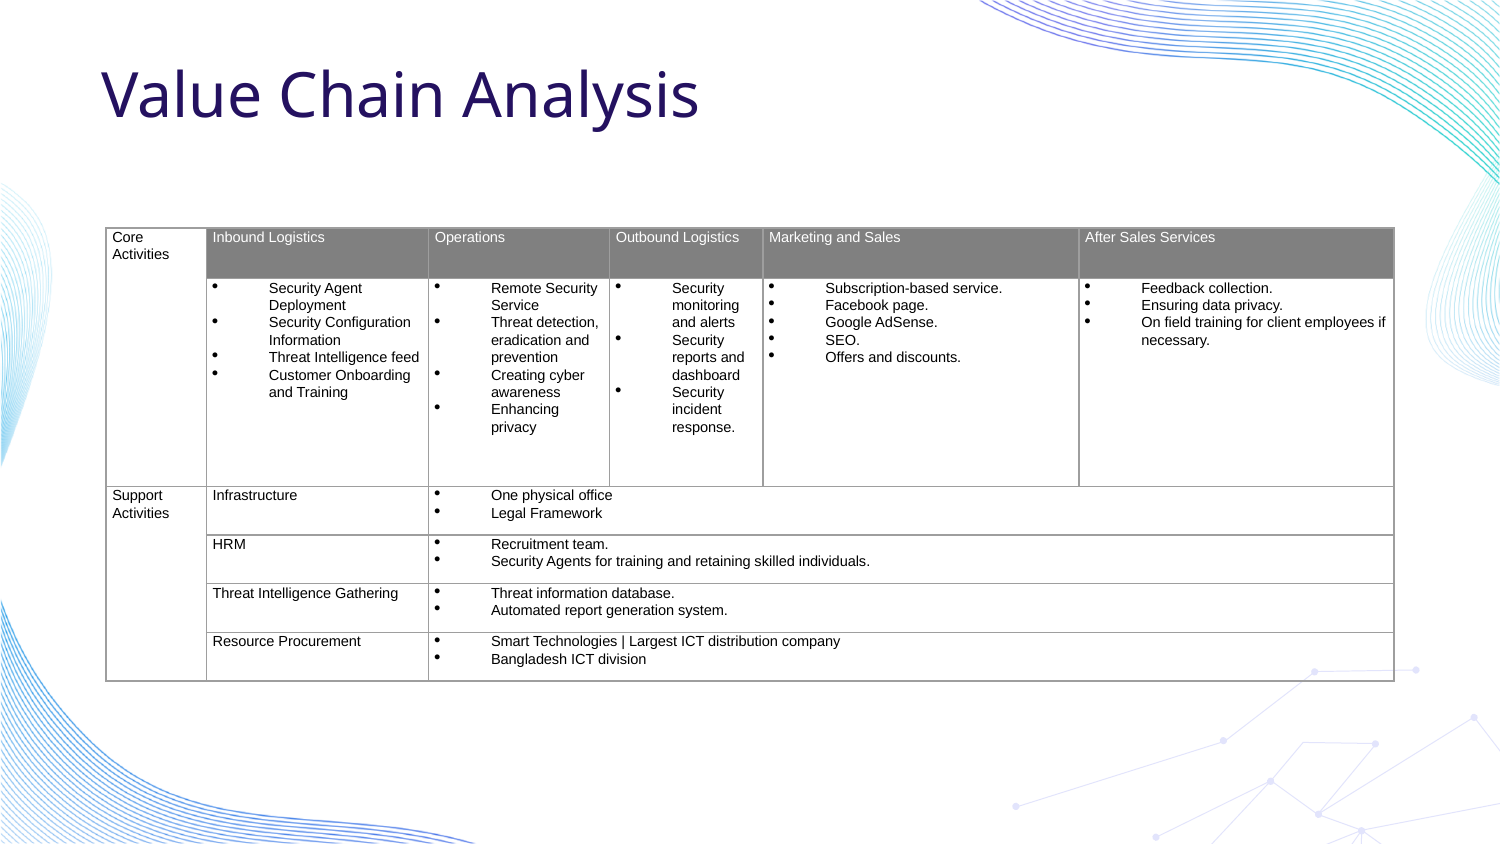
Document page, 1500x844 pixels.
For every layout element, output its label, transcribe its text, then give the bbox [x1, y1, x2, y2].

table_cell Subscription-based service. Facebook page. Google AdSense. SEO. Offers and discounts. [764, 279, 1078, 486]
table_cell Resource Procurement [207, 633, 428, 680]
picture [1, 152, 507, 843]
table_cell Feedback collection. Ensuring data privacy. On field training for client employees if necessary. [1080, 279, 1393, 486]
table_header Operations [429, 229, 609, 278]
table_cell Remote Security Service Threat detection, eradication and prevention Creating cyber awareness Enhancing privacy [429, 279, 609, 486]
table_cell Support Activities [107, 487, 206, 680]
table_header After Sales Services [1080, 229, 1393, 278]
table_cell Recruitment team. Security Agents for training and retaining skilled individuals. [429, 536, 1393, 583]
table_cell Smart Technologies | Largest ICT distribution company Bangladesh ICT division [429, 633, 1393, 680]
table_cell Security Agent Deployment Security Configuration Information Threat Intelligence feed Customer Onboarding and Training [207, 279, 428, 486]
table_cell Threat information database. Automated report generation system. [429, 584, 1393, 632]
table_cell One physical office Legal Framework [429, 487, 1393, 534]
table_cell Threat Intelligence Gathering [207, 584, 428, 632]
table_header Inbound Logistics [207, 229, 428, 278]
table_header Core Activities [107, 229, 206, 486]
picture [969, 1, 1499, 391]
table_header Outbound Logistics [610, 229, 762, 278]
table_cell Infrastructure [207, 487, 428, 534]
title Value Chain Analysis [85, 39, 1350, 134]
table_cell HRM [207, 536, 428, 583]
table_header Marketing and Sales [764, 229, 1078, 278]
table_cell Security monitoring and alerts Security reports and dashboard Security incident response. [610, 279, 762, 486]
